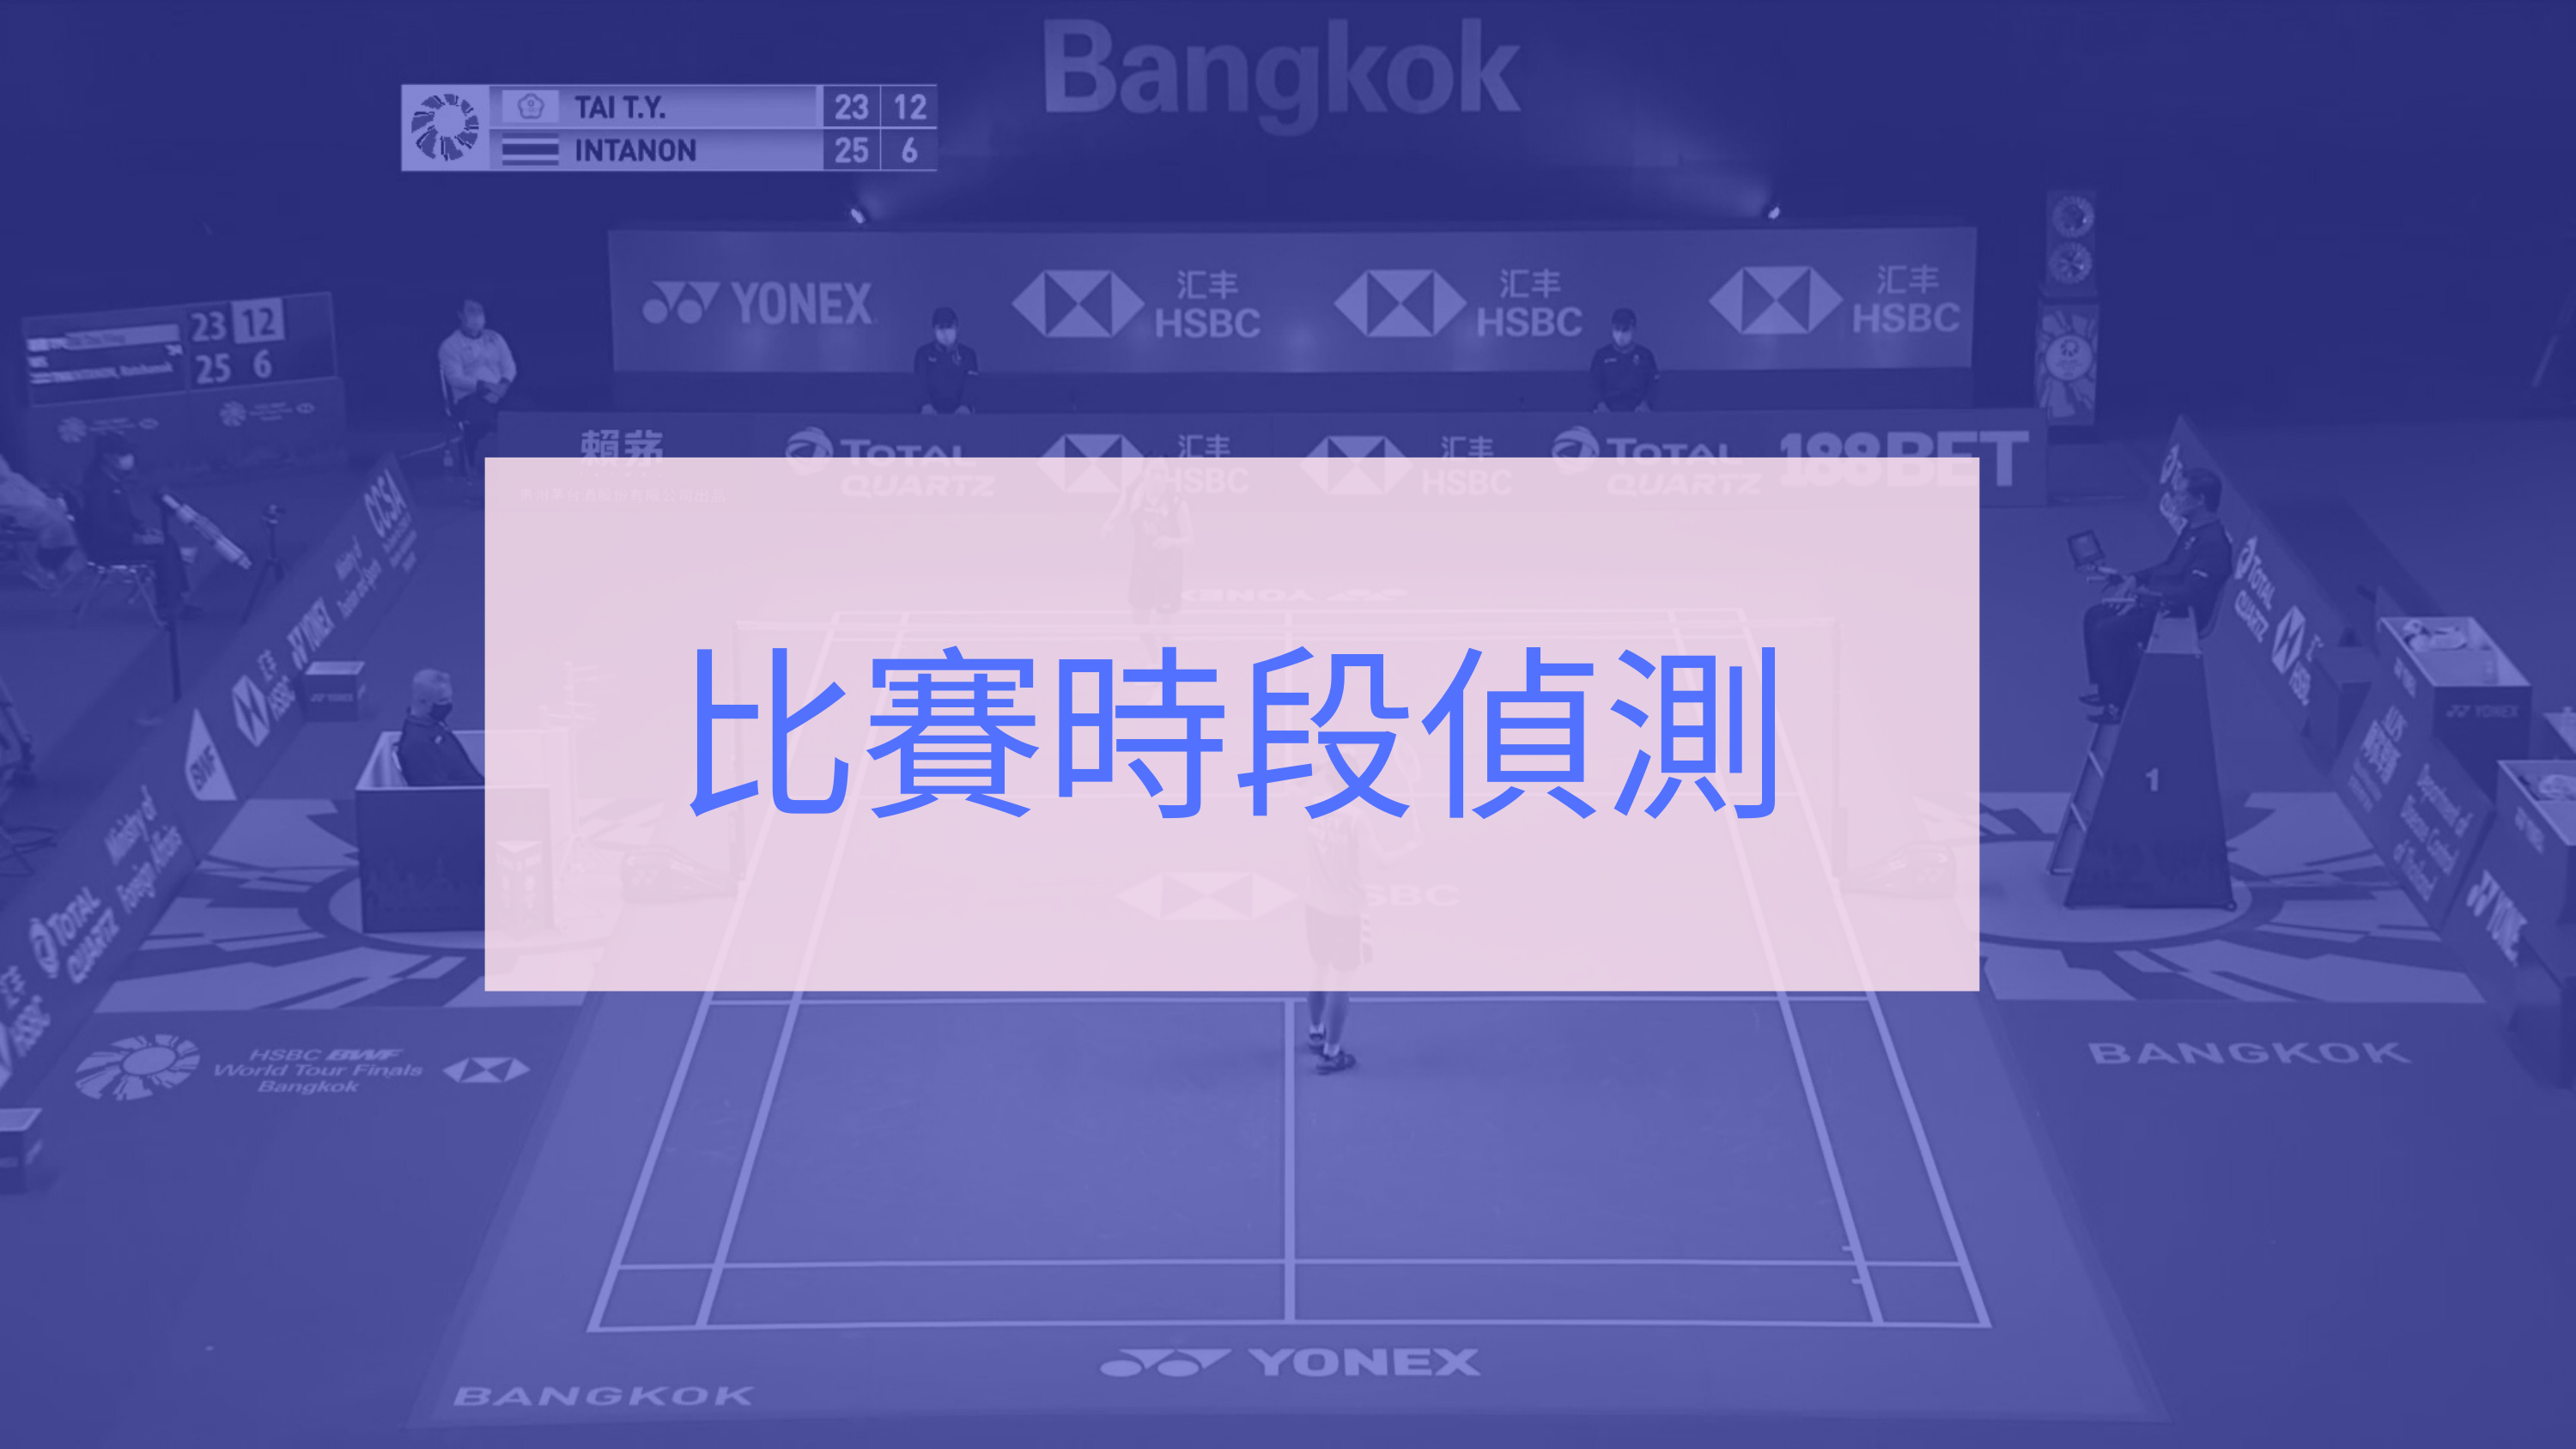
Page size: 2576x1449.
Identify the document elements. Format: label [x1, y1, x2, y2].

text_box [484, 457, 1980, 991]
picture [0, 0, 2576, 1449]
